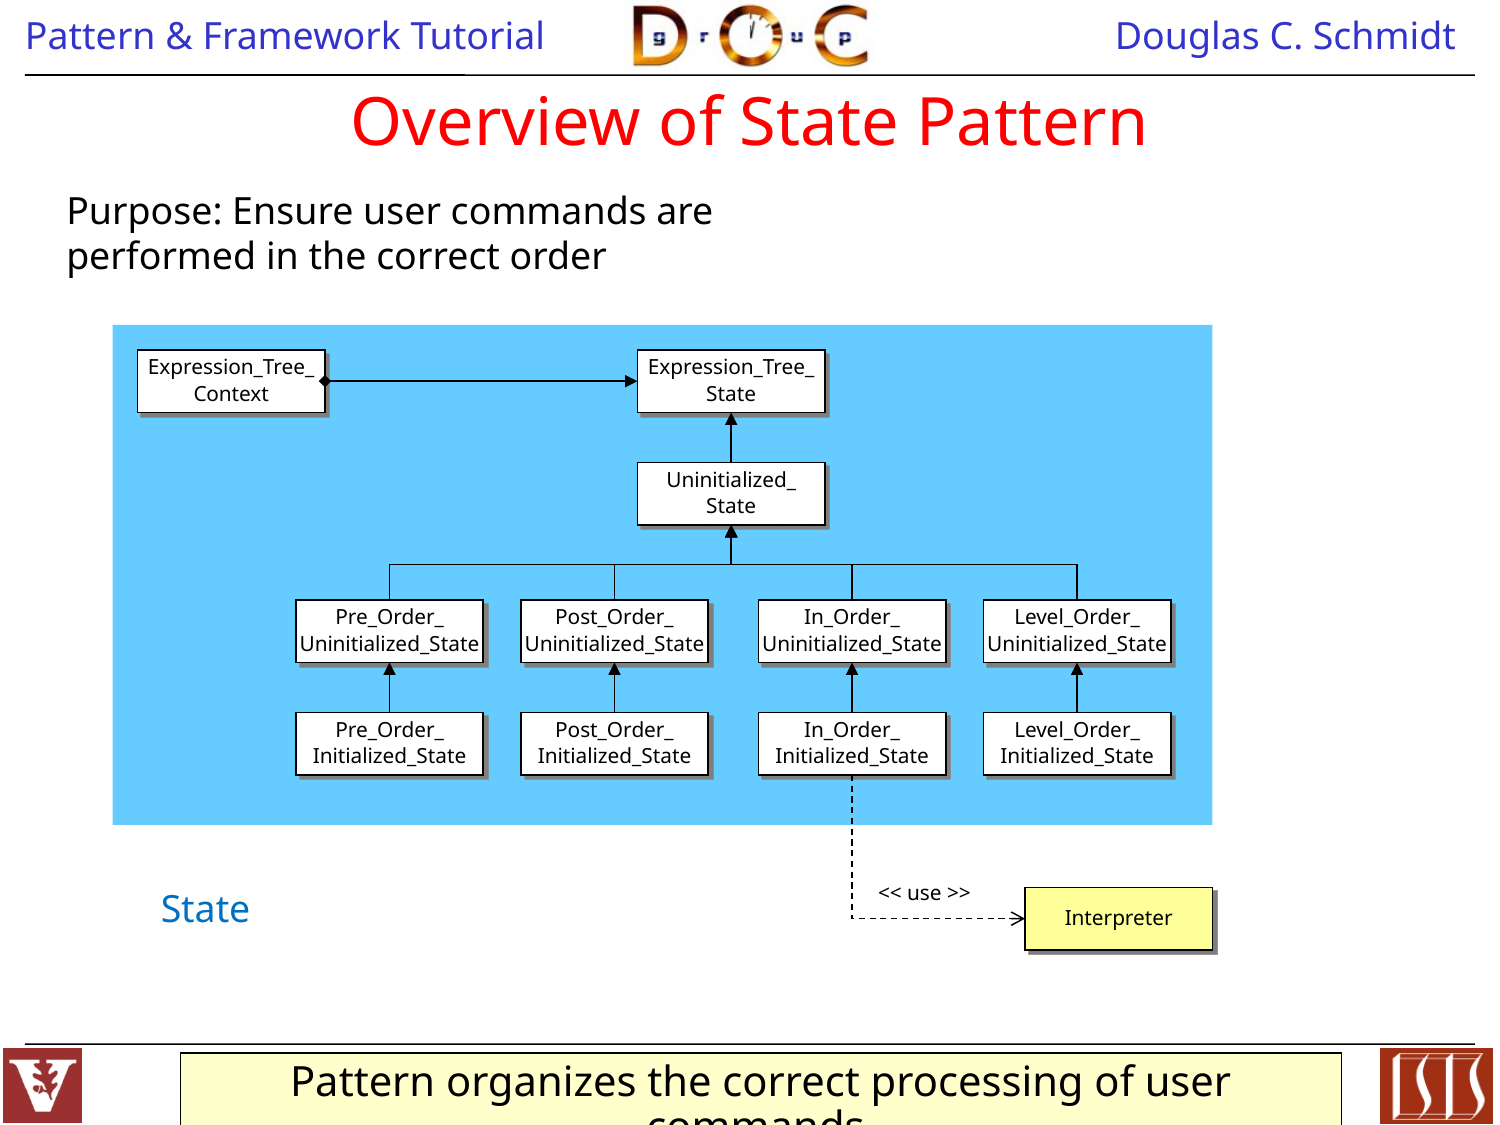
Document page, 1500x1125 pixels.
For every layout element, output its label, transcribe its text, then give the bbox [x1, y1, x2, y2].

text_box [635, 503, 711, 621]
picture [1380, 1048, 1493, 1124]
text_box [753, 501, 830, 624]
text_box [522, 391, 599, 734]
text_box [112, 324, 1213, 939]
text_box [866, 389, 942, 736]
picture [624, 0, 875, 71]
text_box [866, 760, 1011, 934]
text_box Purpose: Ensure user commands are performed in the correct order [51, 179, 838, 285]
text_box Interpreter [1025, 945, 1213, 950]
title Overview of State Pattern [24, 87, 1476, 151]
text_box Pattern organizes the correct processing of user commands [180, 1053, 1342, 1125]
picture [3, 1048, 82, 1123]
